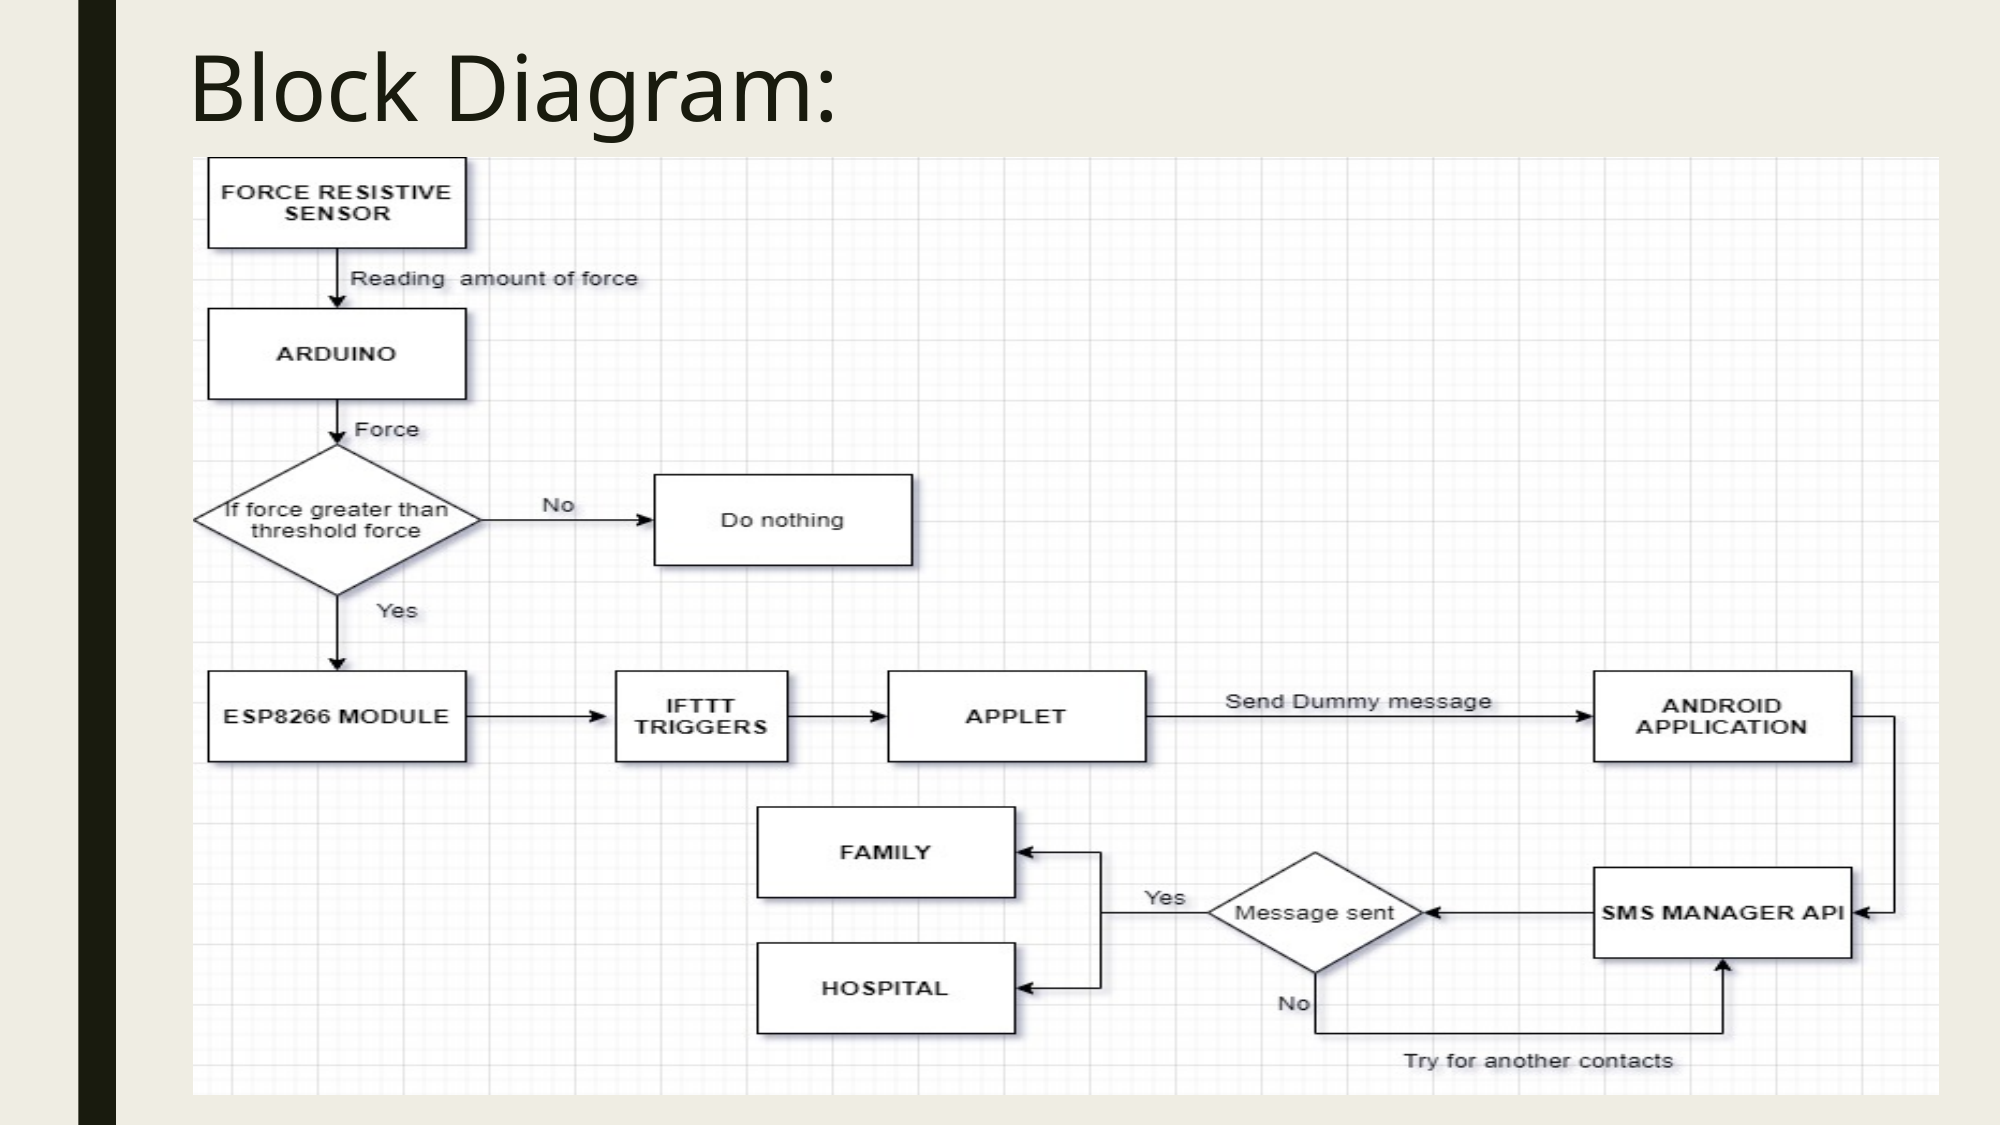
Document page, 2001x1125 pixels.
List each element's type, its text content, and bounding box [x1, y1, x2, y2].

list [193, 157, 1939, 1095]
title Block Diagram: [172, 35, 1748, 279]
